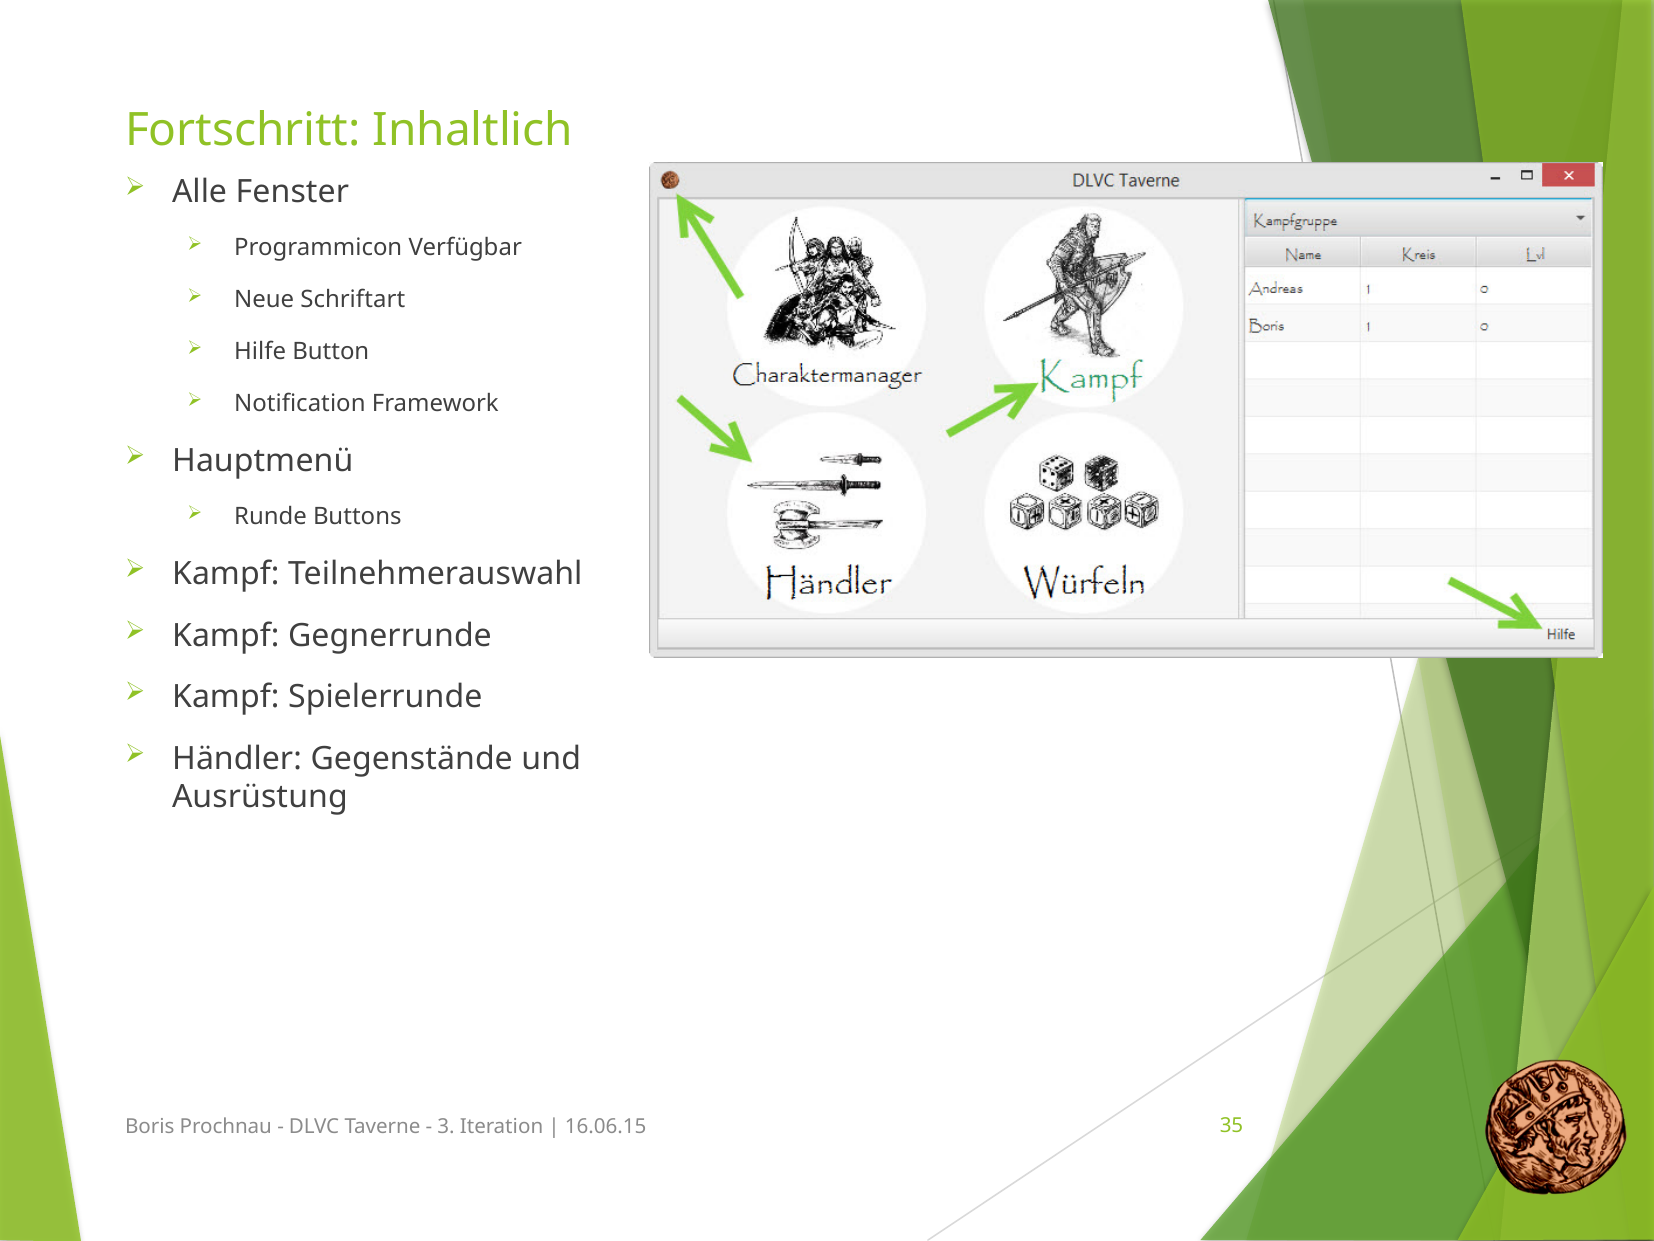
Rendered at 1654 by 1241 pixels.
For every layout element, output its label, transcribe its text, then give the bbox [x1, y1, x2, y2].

picture [1483, 1054, 1631, 1197]
picture [649, 161, 1603, 658]
slide_number 35 [1165, 1092, 1259, 1159]
footer Boris Prochnau - DLVC Taverne - 3. Iteration | 16.06.15 [110, 1092, 947, 1159]
list Alle Fenster Programmicon Verfügbar Neue Schriftart Hilfe Button Notification Framework Hauptmenü Runde Buttons Kampf: Teilnehmerauswahl Kampf: Gegnerrunde Kampf: Spielerrunde Händler: Gegenstände und Ausrüstung [110, 162, 615, 1069]
title Fortschritt: Inhaltlich [110, 56, 615, 162]
